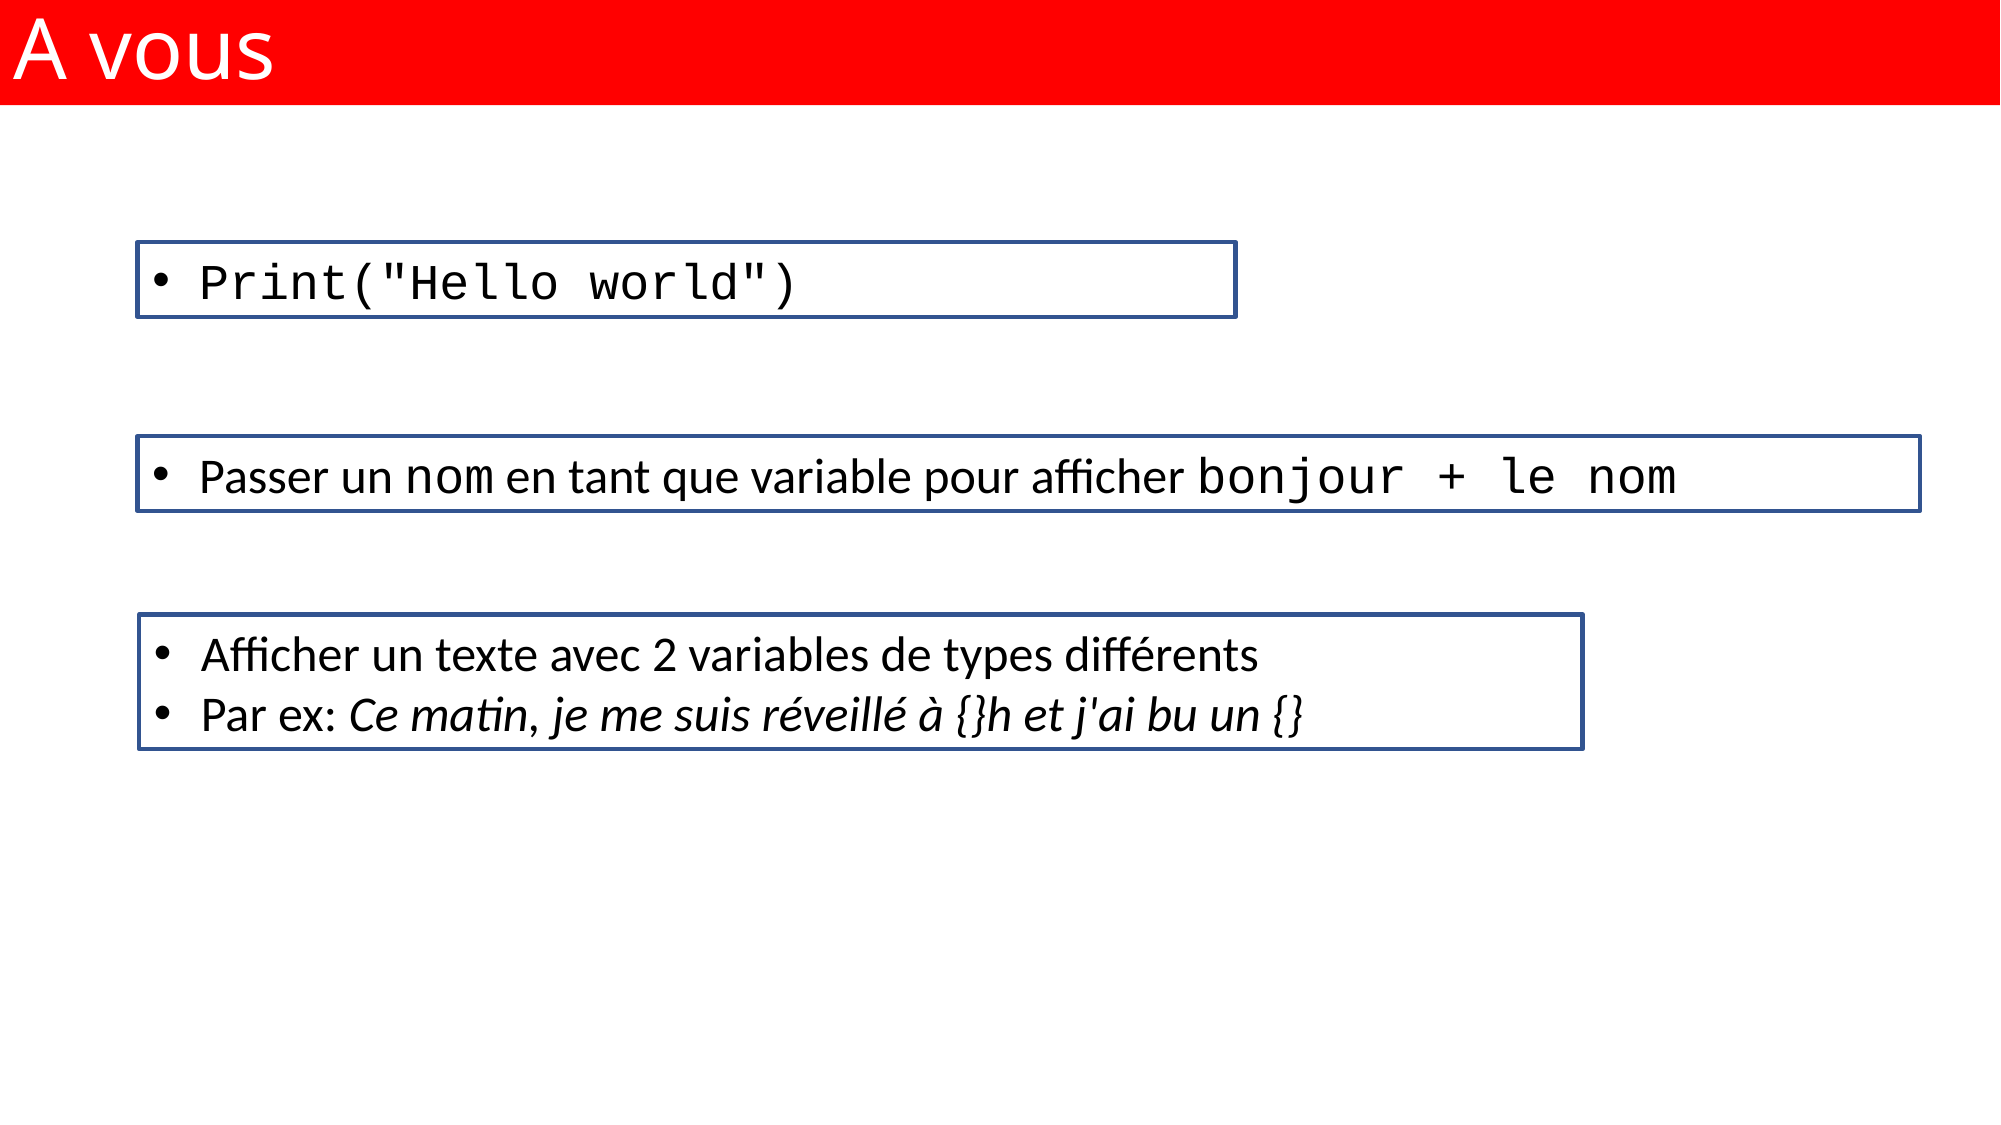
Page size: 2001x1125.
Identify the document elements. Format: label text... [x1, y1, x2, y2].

text_box A vous [0, 0, 2000, 106]
text_box Passer un nom en tant que variable pour afficher bonjour + le nom [137, 436, 1921, 511]
text_box Afficher un texte avec 2 variables de types différents Par ex: Ce matin, je me suis réveillé à {}h et j'ai bu un {} [139, 614, 1583, 750]
text_box Print("Hello world") [137, 242, 1236, 317]
